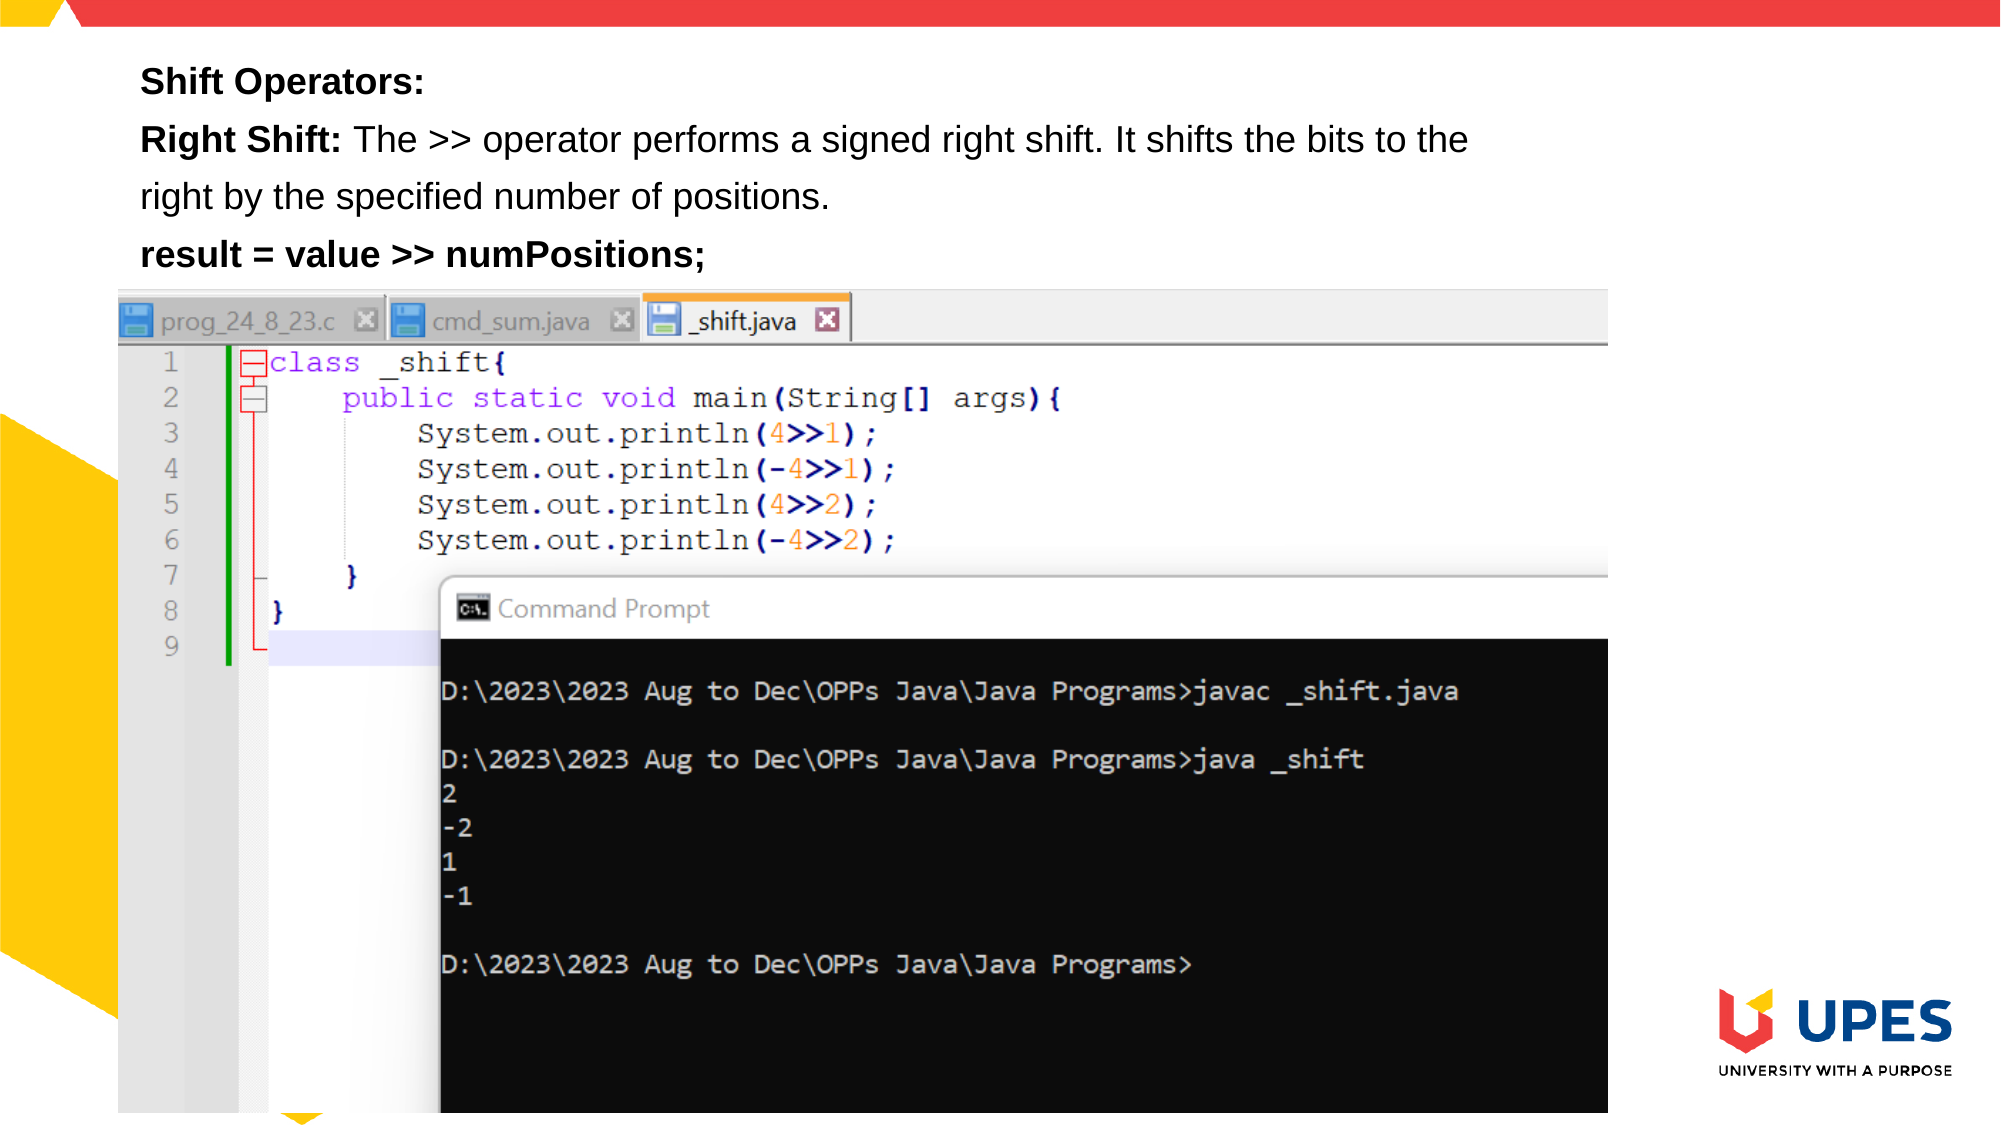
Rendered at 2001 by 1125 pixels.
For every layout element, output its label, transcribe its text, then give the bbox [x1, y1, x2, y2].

picture [0, 0, 2001, 1125]
text_box Shift Operators: Right Shift: The >> operator performs a signed right shift. It shifts the bits to the right by the specified number of positions. result = value >> numPositions; [125, 49, 1496, 283]
